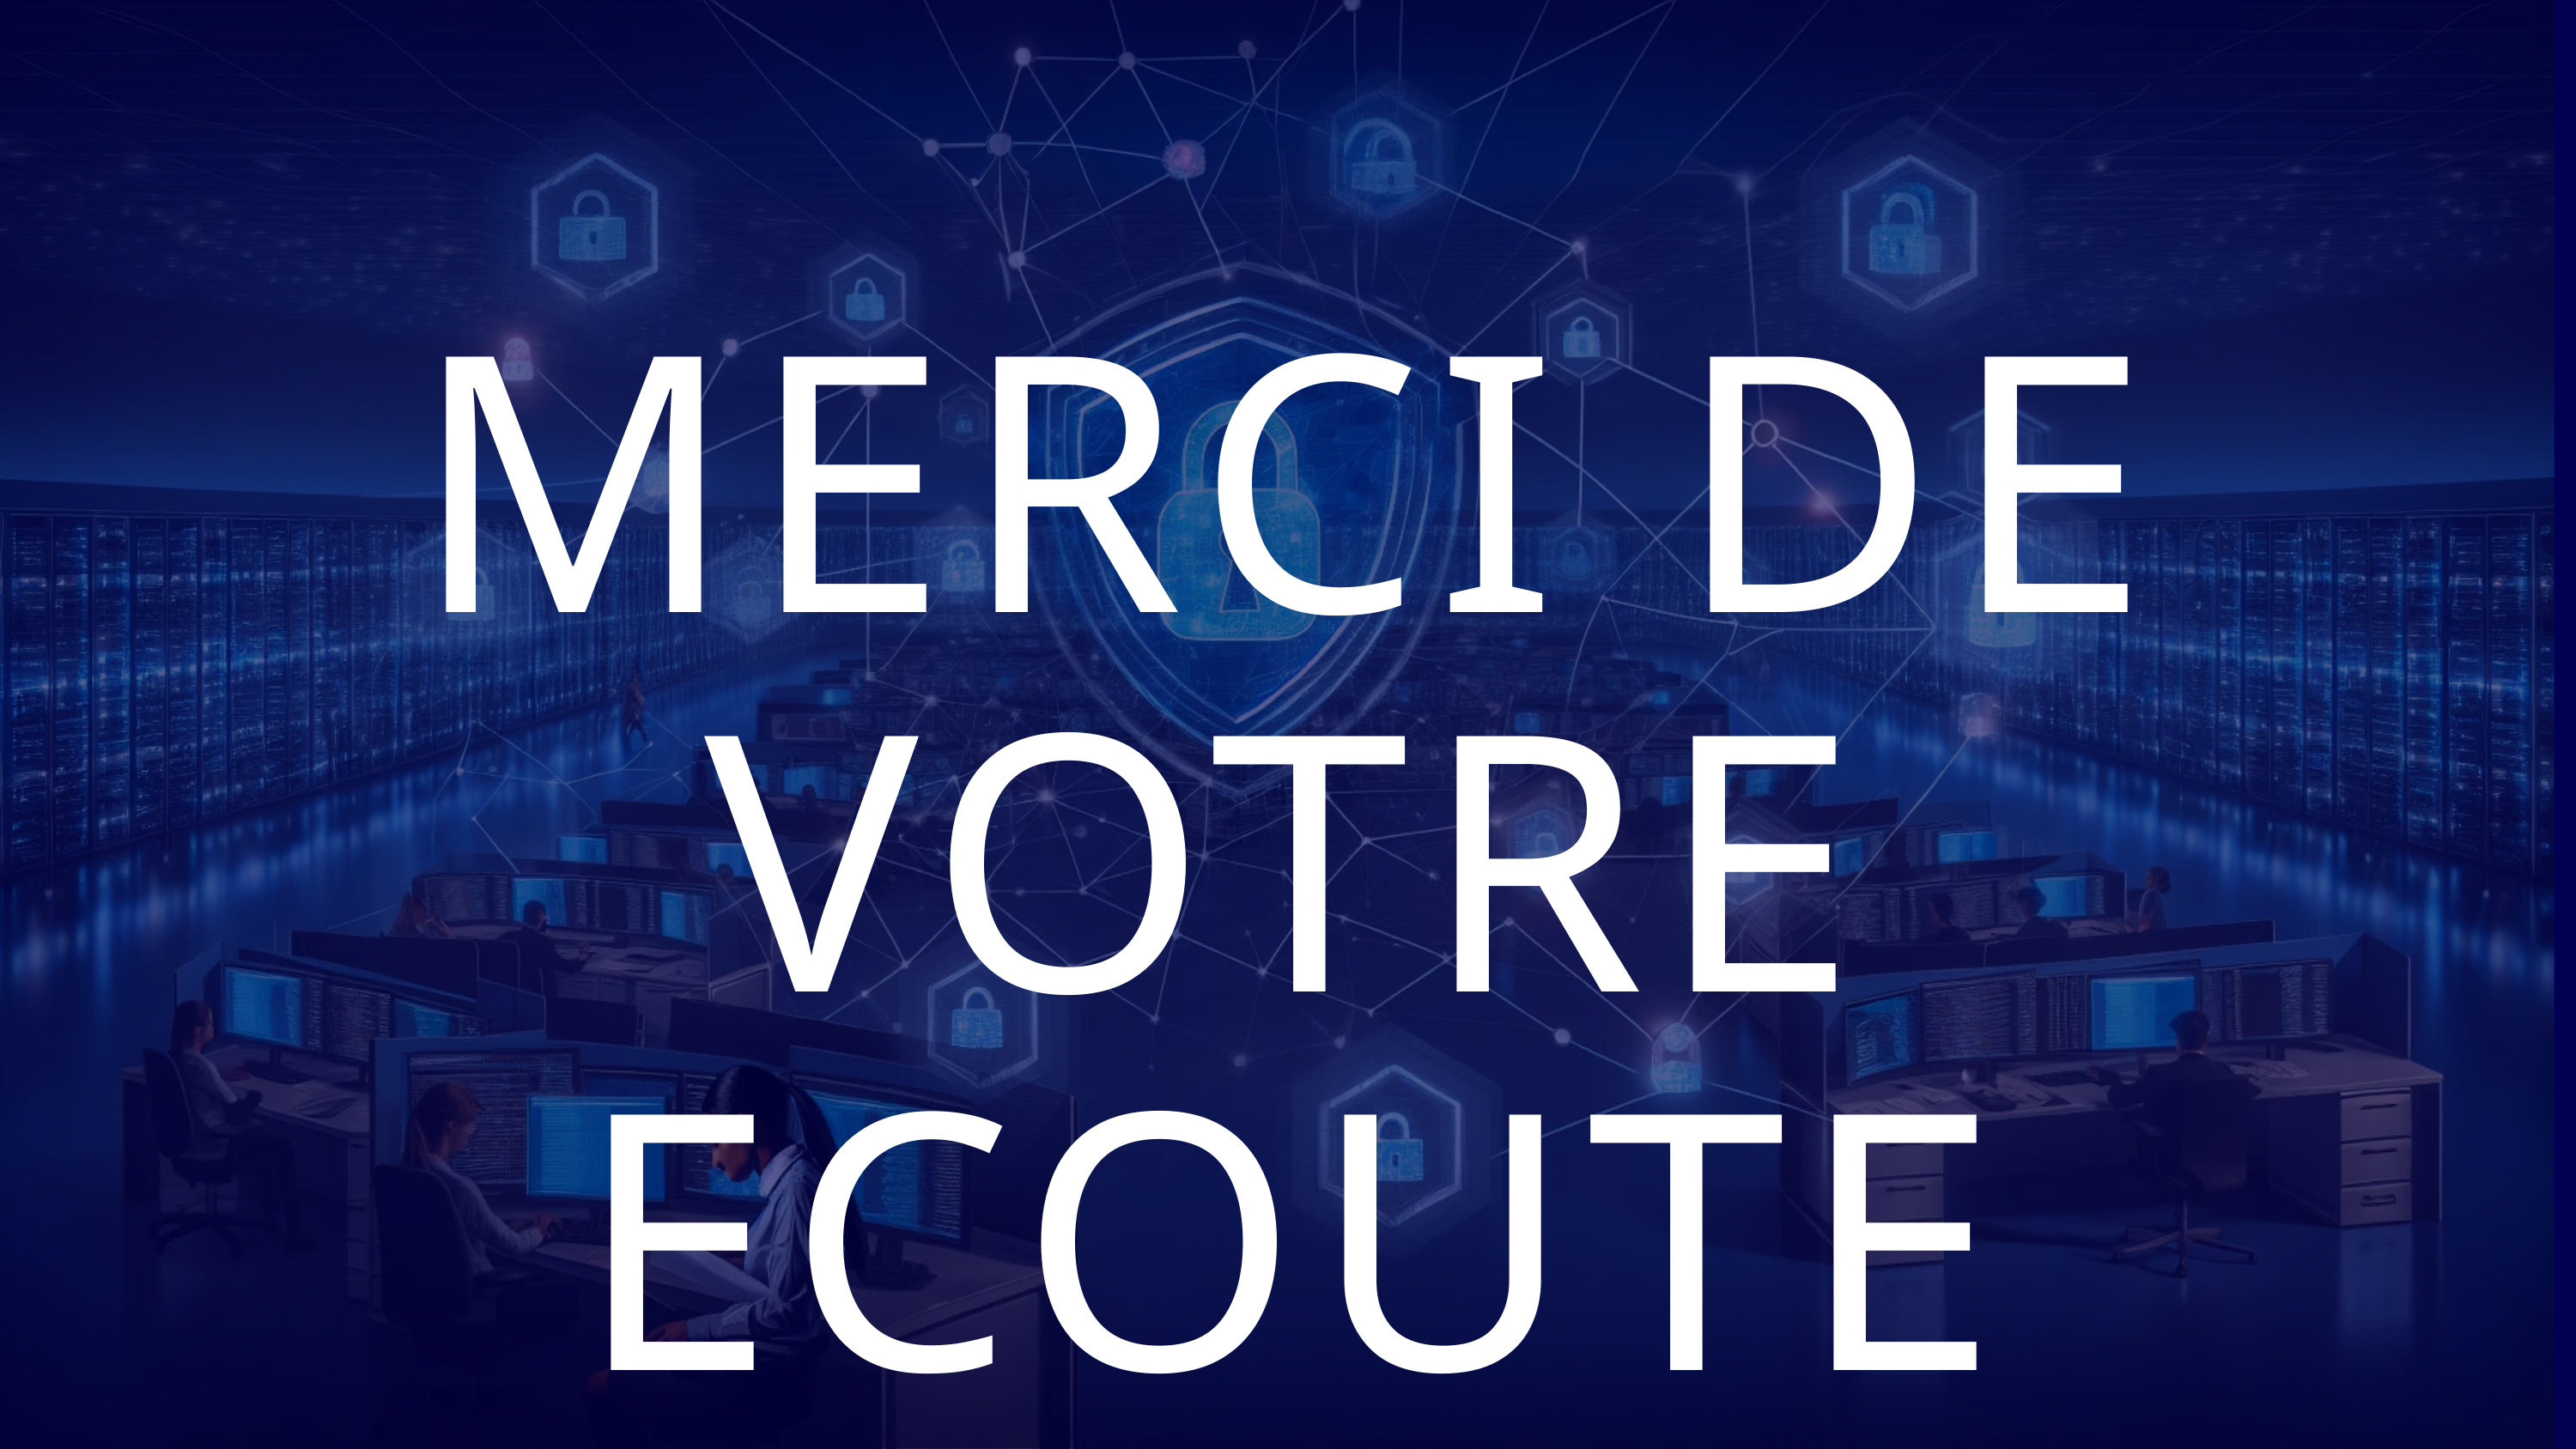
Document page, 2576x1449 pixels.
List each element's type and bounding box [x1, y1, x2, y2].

text_box [0, 0, 2566, 1449]
